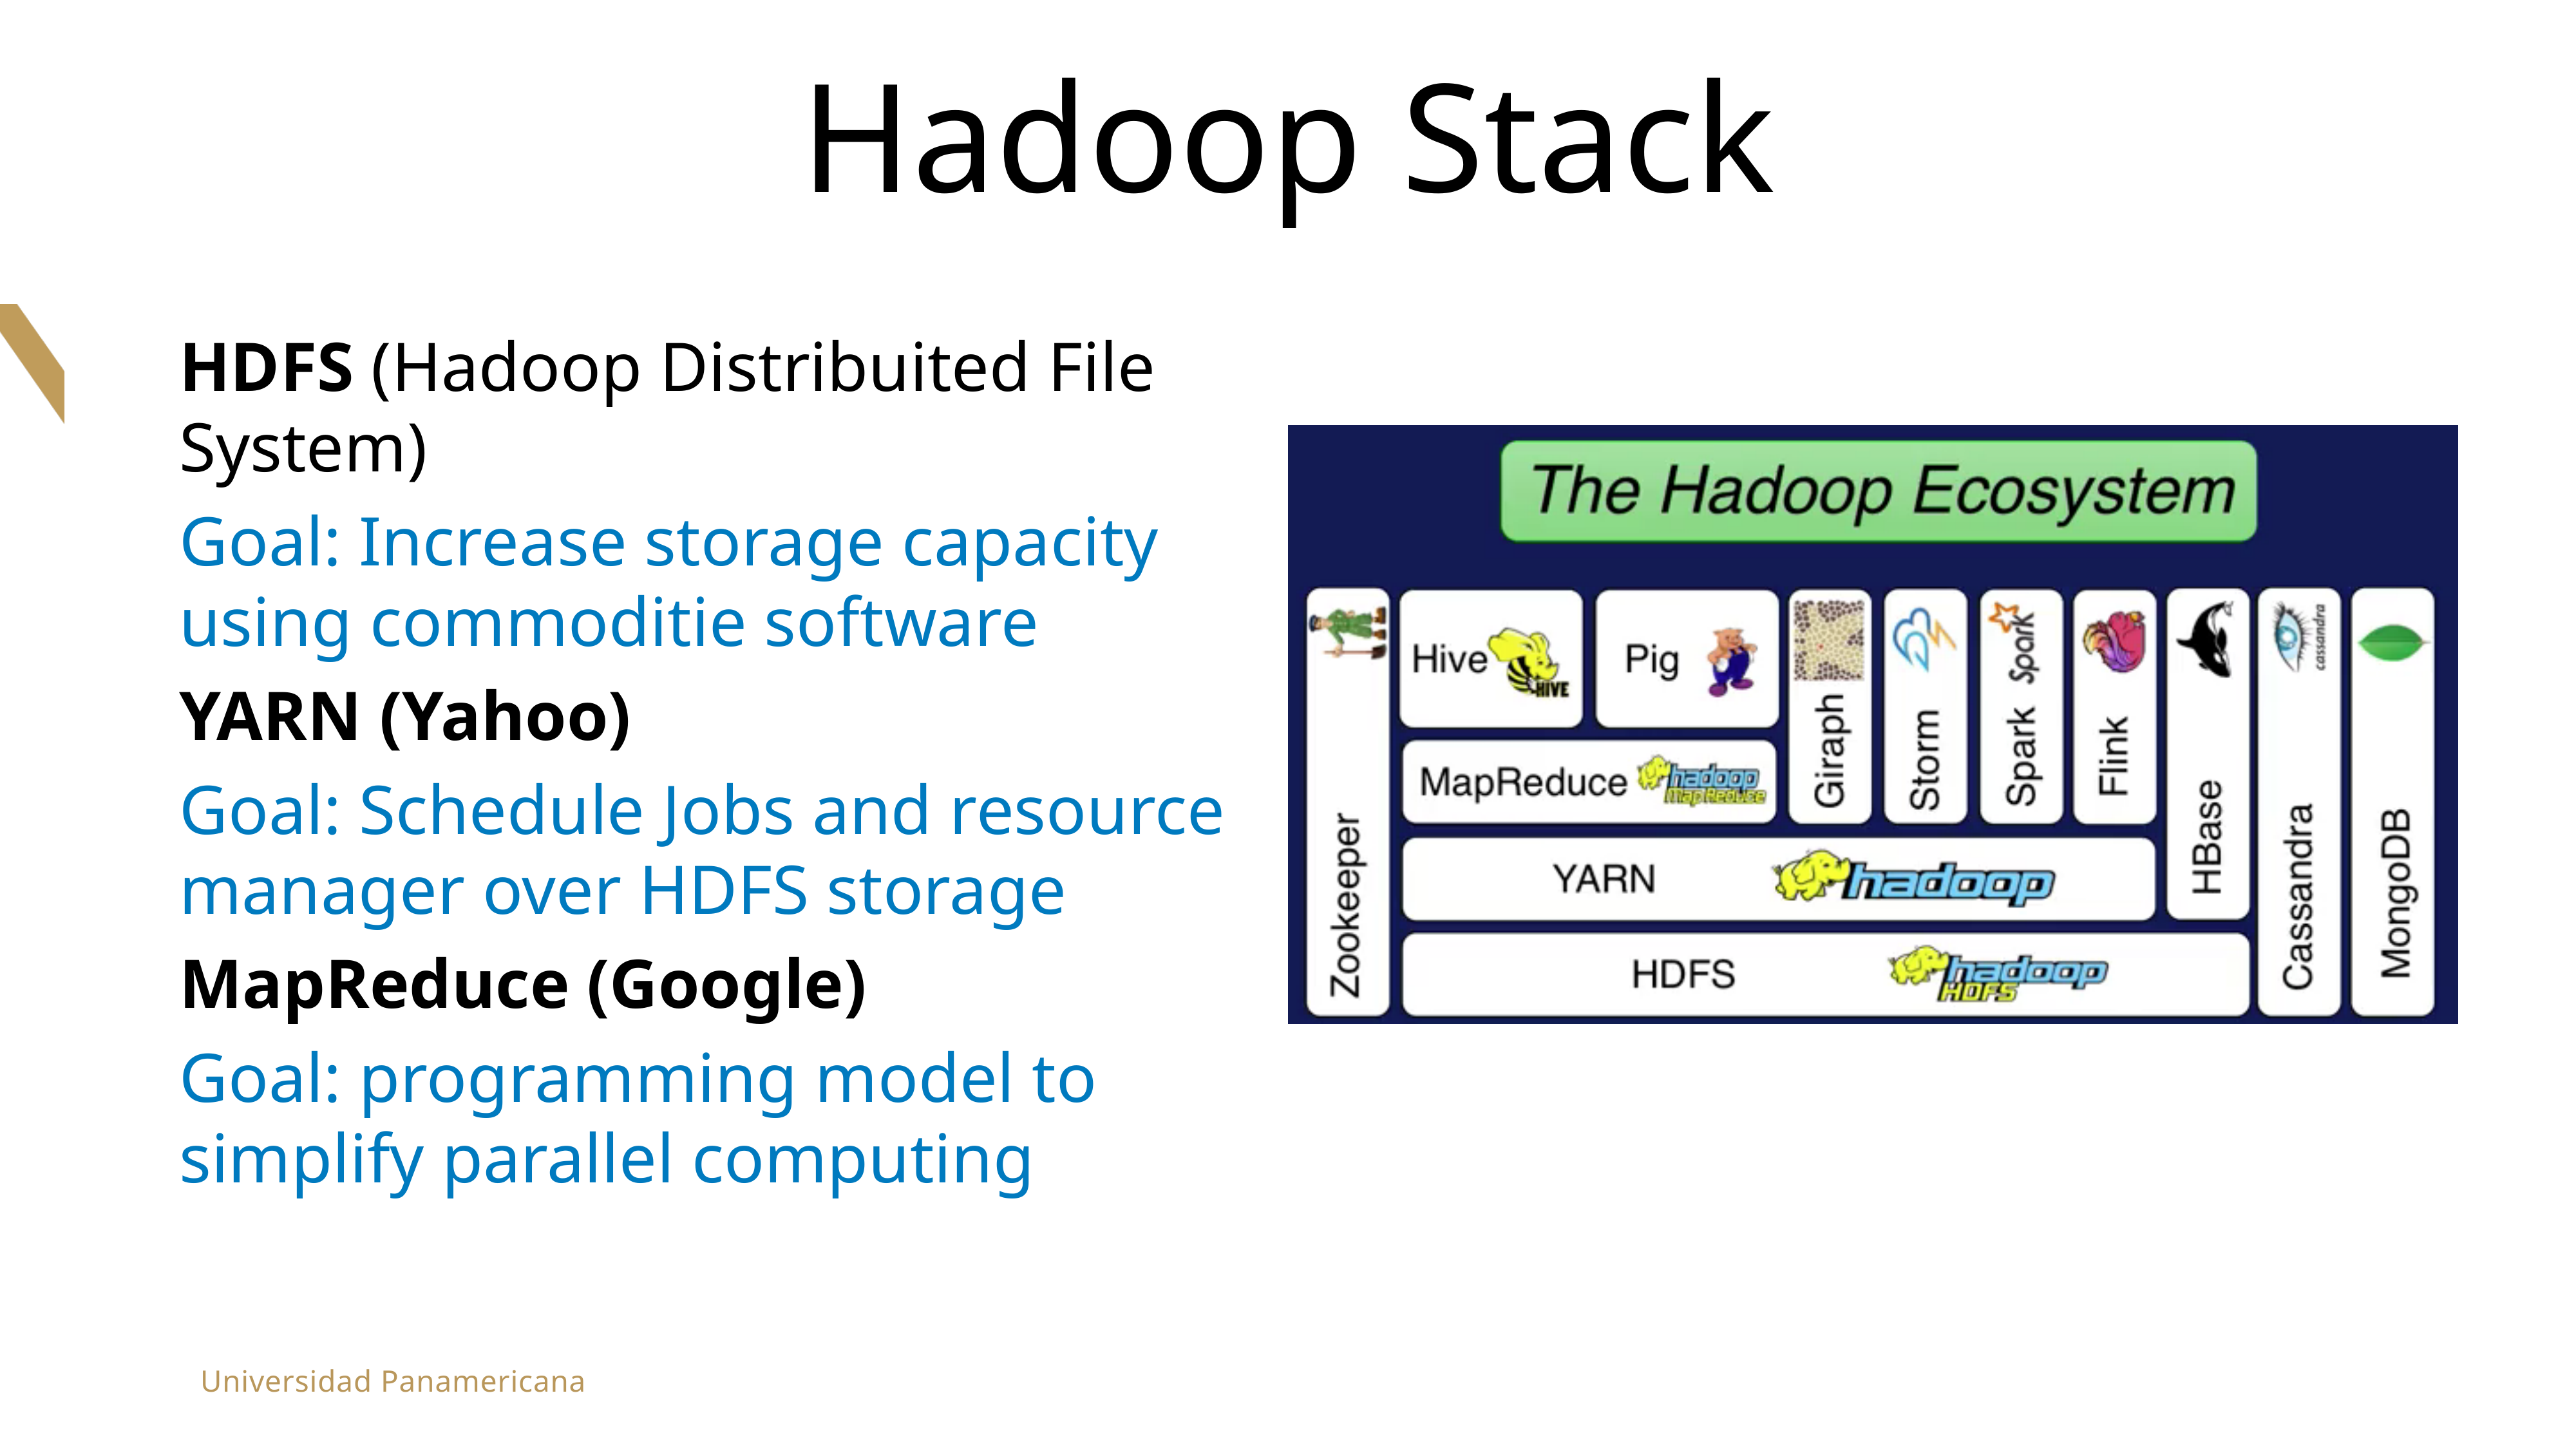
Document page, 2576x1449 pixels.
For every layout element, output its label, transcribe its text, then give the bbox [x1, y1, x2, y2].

picture [1287, 425, 2458, 1024]
picture [0, 304, 65, 424]
text_box HDFS (Hadoop Distribuited File System) Goal: Increase storage capacity using commoditie software YARN (Yahoo) Goal: Schedule Jobs and resource manager over HDFS storage MapReduce (Google) Goal: programming model to simplify parallel computing [160, 314, 1288, 1318]
text_box Hadoop Stack [178, 37, 2398, 279]
